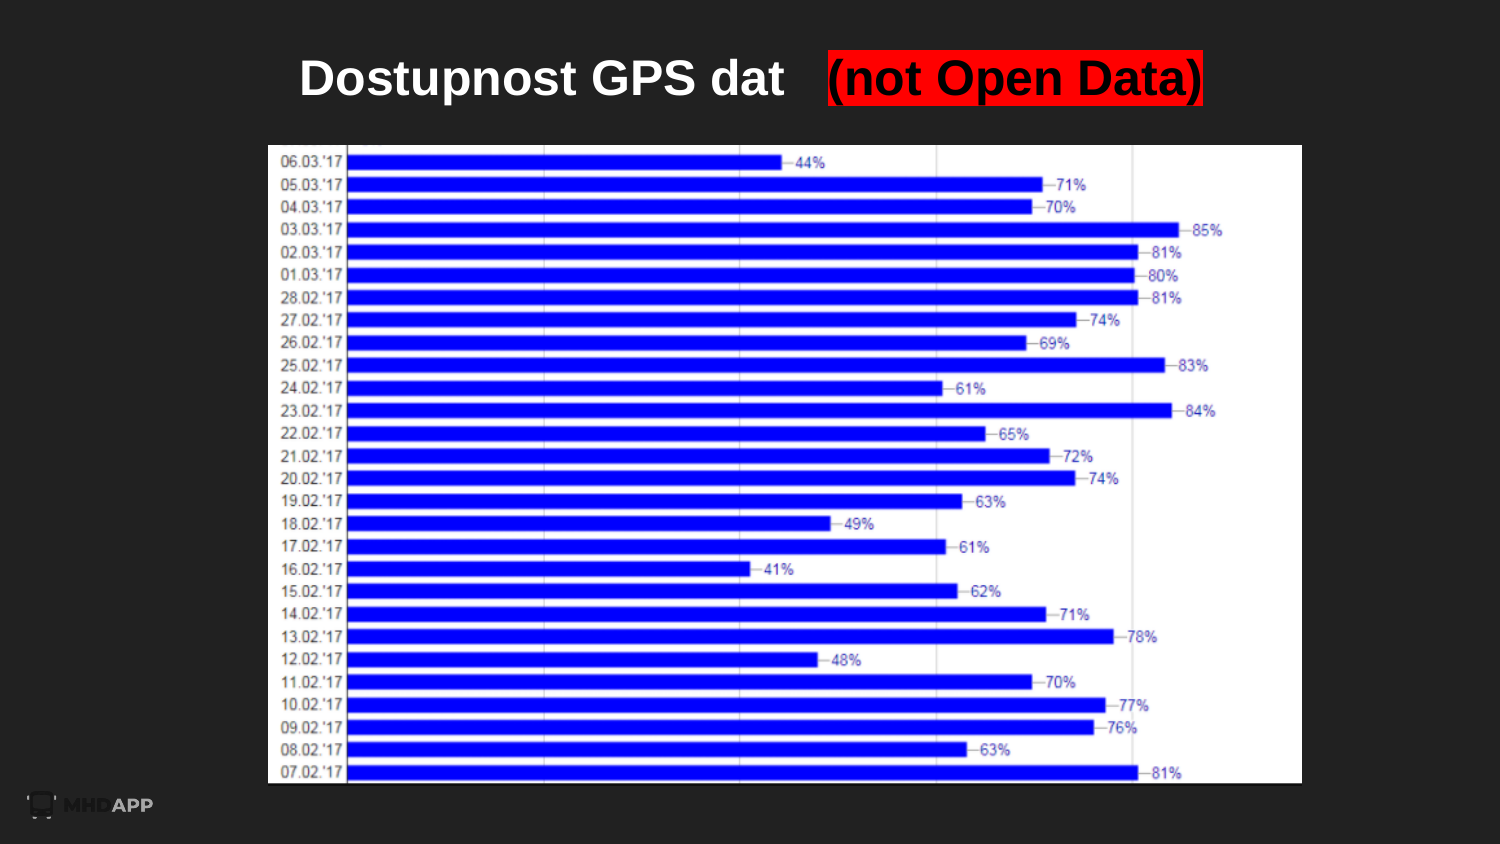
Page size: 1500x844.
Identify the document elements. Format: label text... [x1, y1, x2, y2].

picture [27, 791, 154, 819]
picture [268, 145, 1302, 786]
title Dostupnost GPS dat (not Open Data) [284, 17, 1311, 121]
